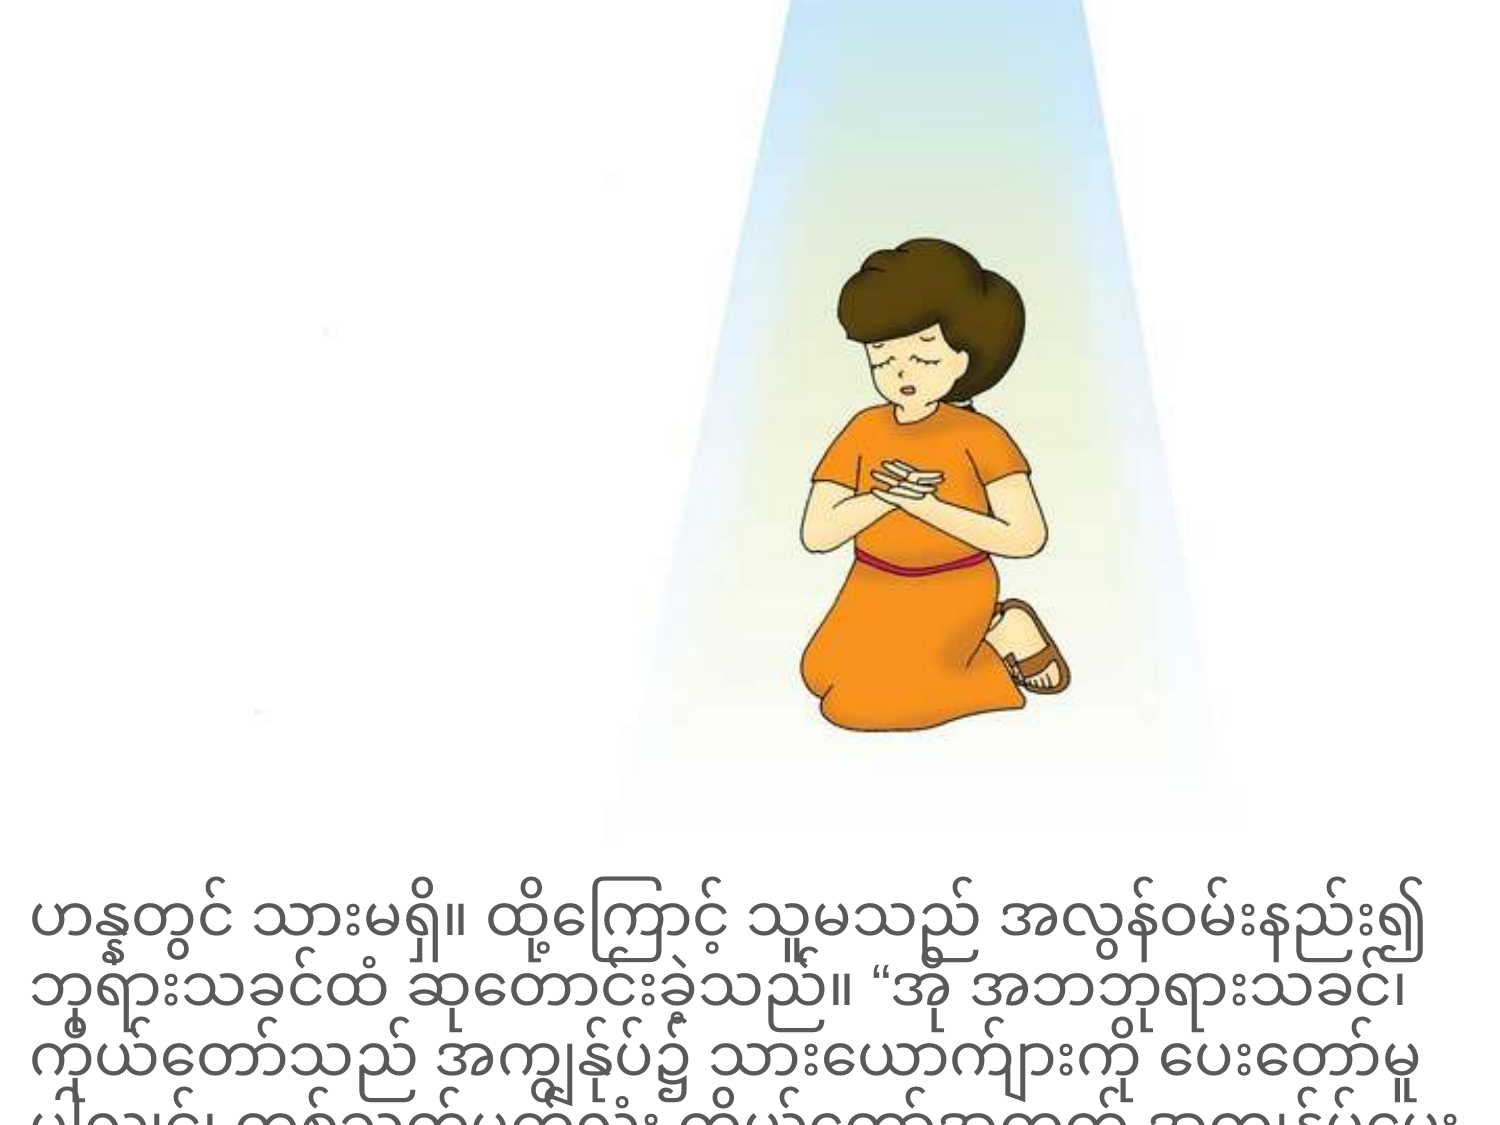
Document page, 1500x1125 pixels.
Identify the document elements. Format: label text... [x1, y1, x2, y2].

picture [71, 0, 1429, 858]
text_box ဟန္နတွင် သားမရှိ။ ထို့ကြောင့် သူမသည် အလွန်ဝမ်းနည်း၍ ဘုရားသခင်ထံ ဆုတောင်းခဲ့သည်။ “အို အဘဘုရားသခင်၊ ကိုယ်တော်သည် အကျွန်ုပ်၌ သားယောက်ျားကို ပေးတော်မူပါလျှင်၊ တစ်သက်ပတ်လုံး ကိုယ်တော်အတွက် အကျွန်ုပ်ပေးပါမည်။ [14, 869, 1486, 1125]
